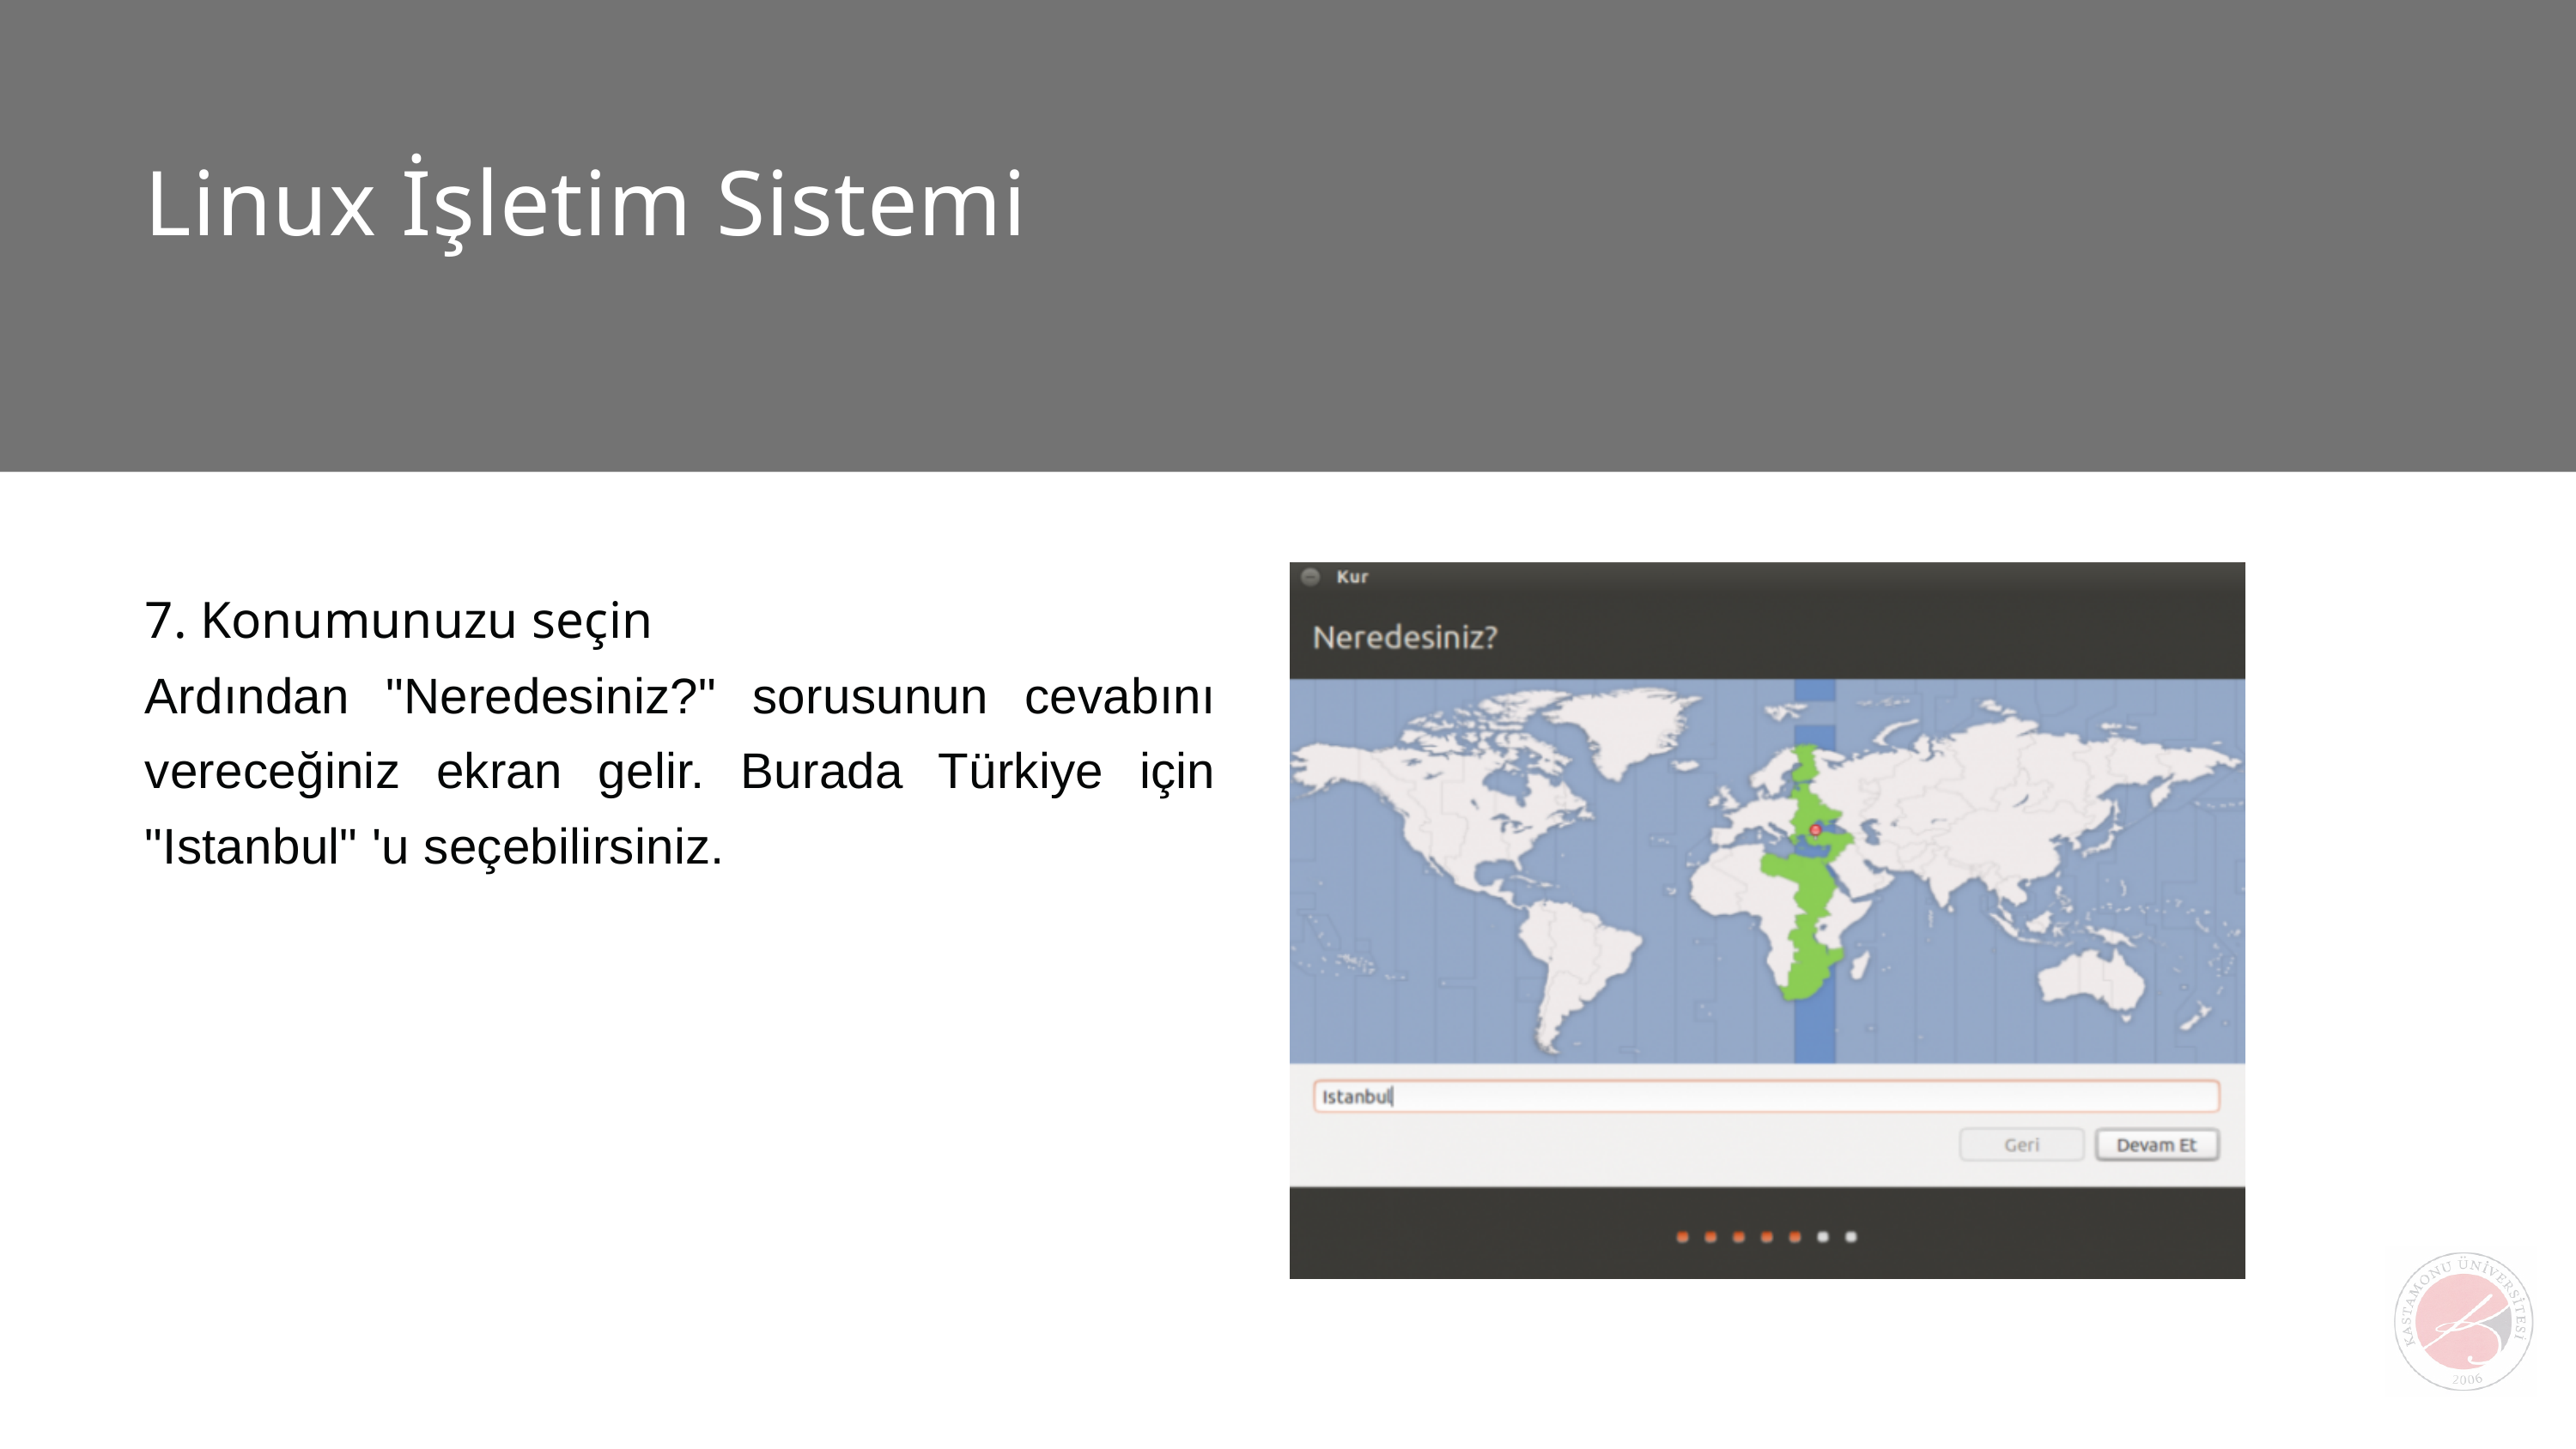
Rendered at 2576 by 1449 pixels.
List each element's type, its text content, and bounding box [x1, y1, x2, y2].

text_box [0, 0, 2576, 472]
text_box 7. Konumunuzu seçin Ardından "Neredesiniz?" sorusunun cevabını vereceğiniz ekran gelir. Burada Türkiye için "Istanbul" 'u seçebilirsiniz. [144, 573, 1218, 874]
picture [1289, 561, 2245, 1279]
picture [2384, 1246, 2545, 1402]
text_box Linux İşletim Sistemi [144, 146, 1312, 254]
